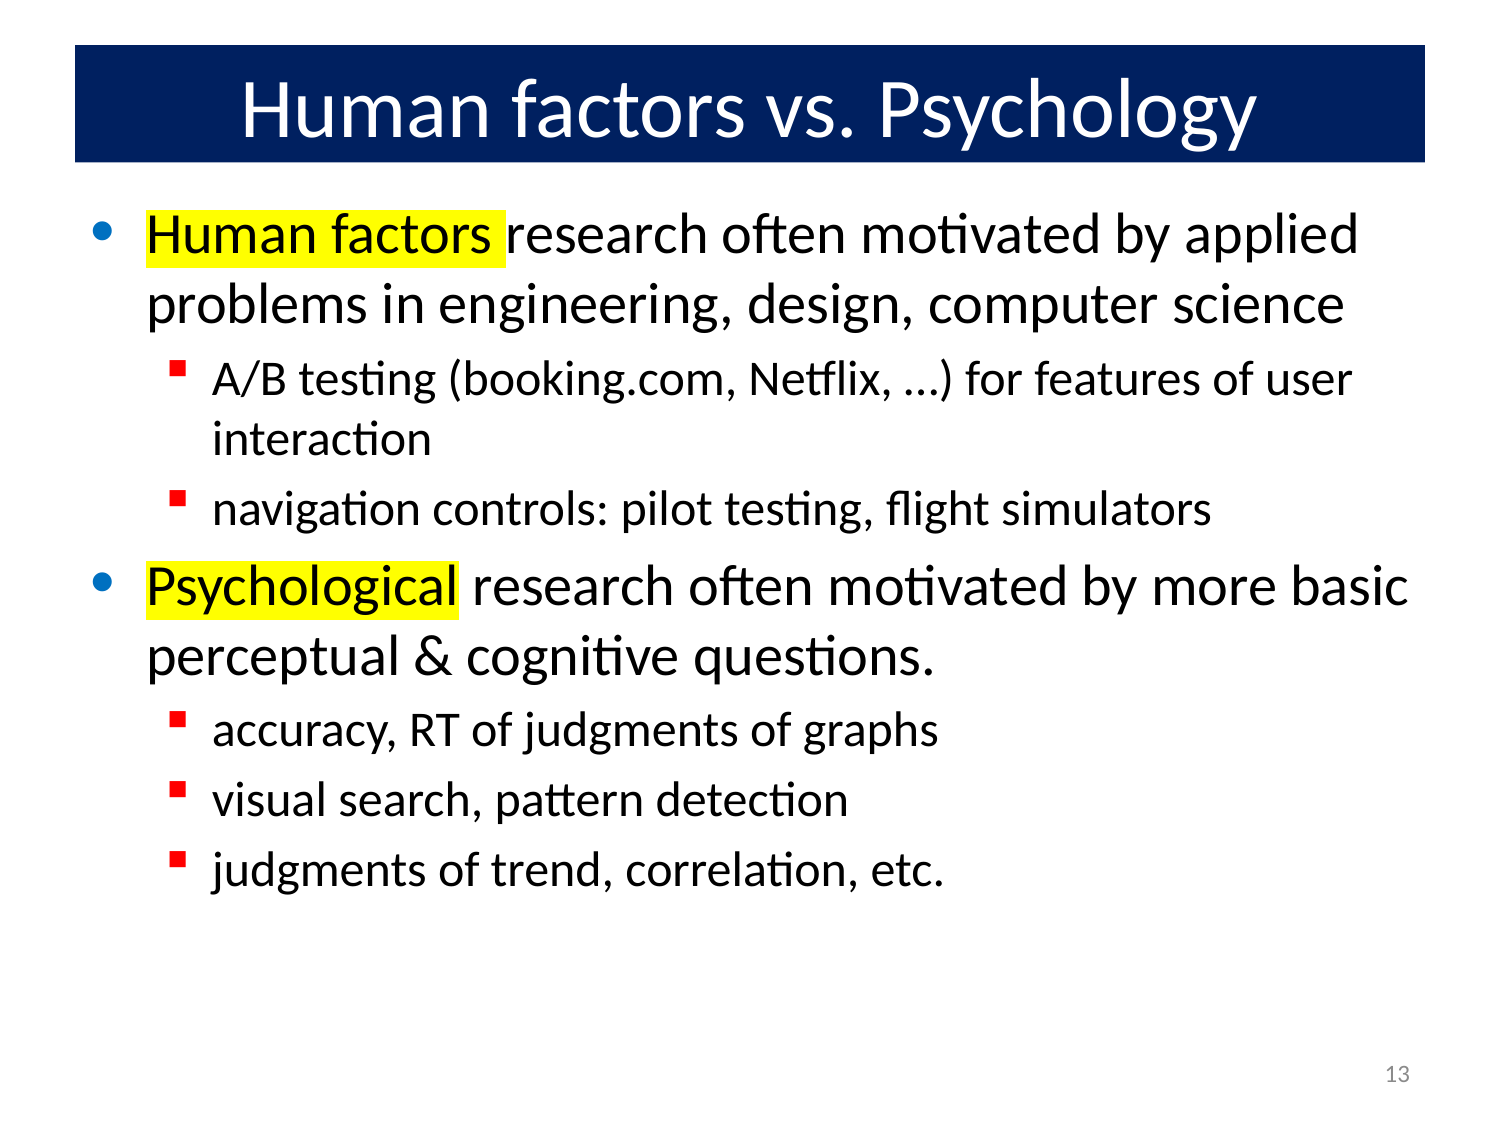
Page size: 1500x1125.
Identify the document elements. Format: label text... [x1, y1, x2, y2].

slide_number 13 [1074, 1042, 1425, 1103]
list Human factors research often motivated by applied problems in engineering, design, computer science A/B testing (booking.com, Netflix, …) for features of user interaction navigation controls: pilot testing, flight simulators Psychological research often motivated by more basic perceptual & cognitive questions. accuracy, RT of judgments of graphs visual search, pattern detection judgments of trend, correlation, etc. [75, 187, 1425, 1025]
title Human factors vs. Psychology [75, 45, 1425, 163]
